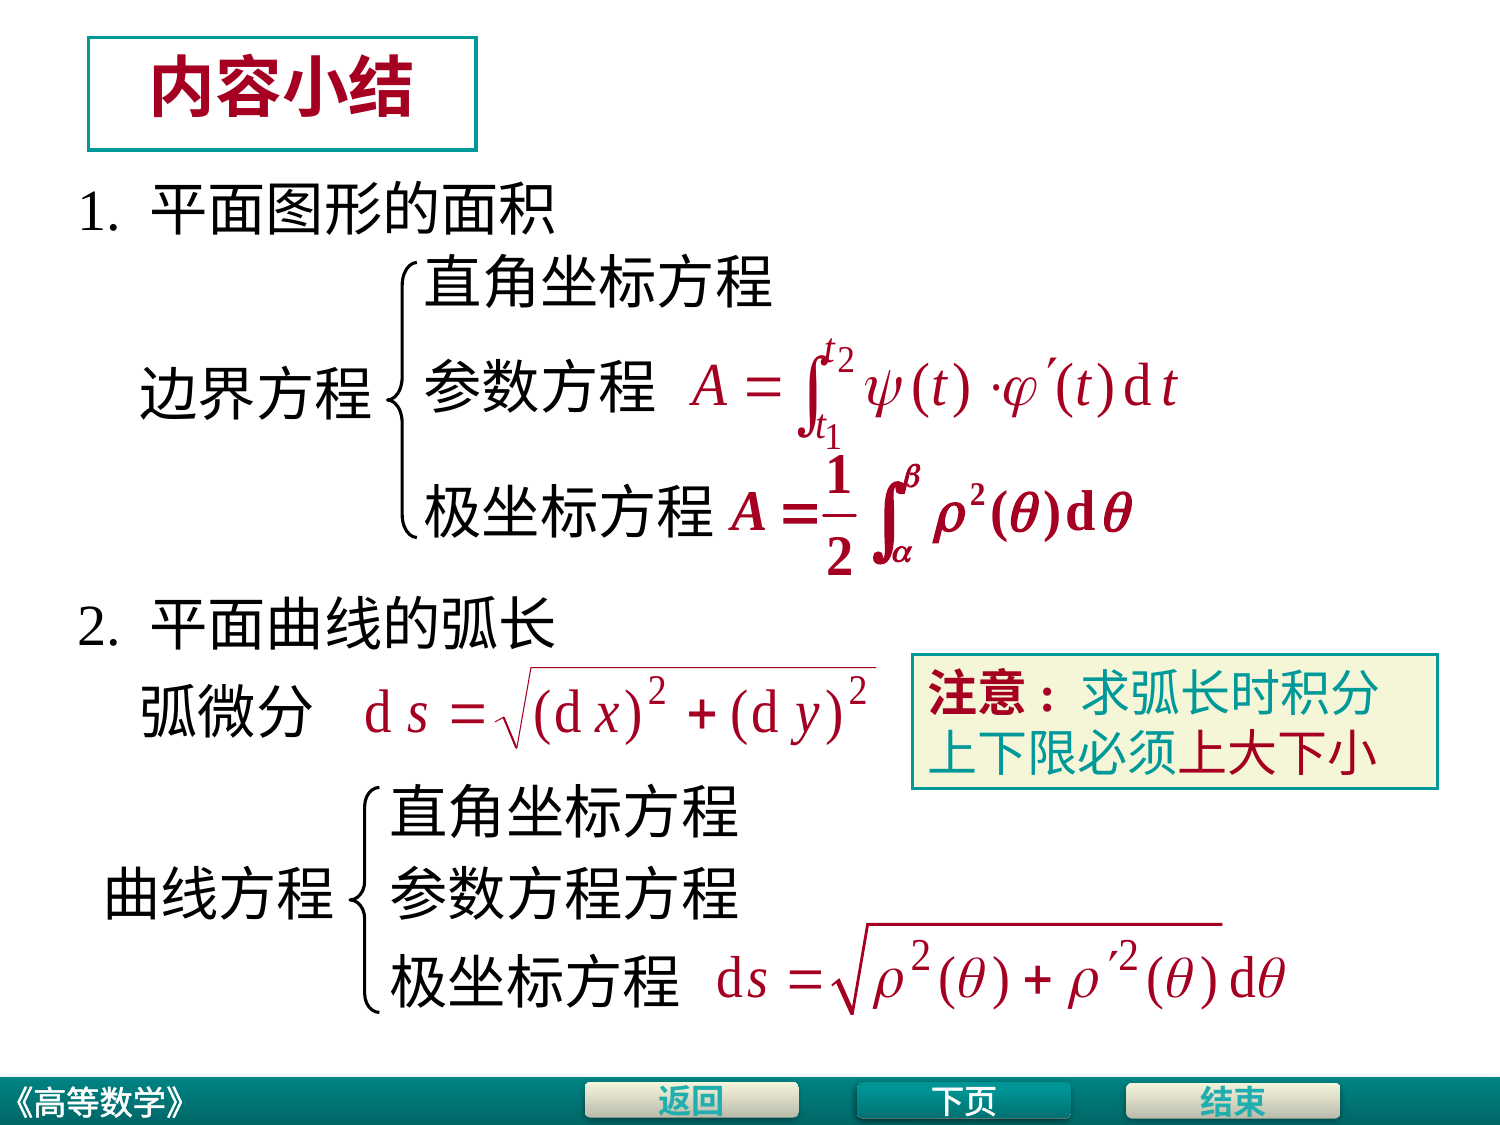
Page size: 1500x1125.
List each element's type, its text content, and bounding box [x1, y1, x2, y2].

text_box 边界方程 [125, 350, 402, 435]
text_box 参数方程 [417, 342, 678, 428]
text_box 1. 平面图形的面积 [62, 164, 600, 250]
text_box 注意: 求弧长时积分上下限必须上大下小 [912, 654, 1438, 789]
text_box 下页 [857, 1082, 1072, 1118]
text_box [714, 916, 1294, 1020]
text_box 极坐标方程 [375, 937, 710, 1023]
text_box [718, 434, 1141, 586]
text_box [362, 662, 880, 753]
text_box 2. 平面曲线的弧长 [62, 579, 600, 665]
text_box [349, 787, 380, 1013]
text_box 直角坐标方程 [409, 237, 790, 323]
text_box 曲线方程 [87, 849, 364, 935]
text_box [683, 324, 1184, 453]
text_box 弧微分 [125, 667, 358, 753]
text_box 极坐标方程 [409, 467, 713, 553]
text_box 边界方程 [417, 428, 450, 435]
text_box [387, 262, 417, 538]
title 内容小结 [88, 37, 476, 150]
text_box 直角坐标方程 [374, 767, 838, 853]
text_box 参数方程方程 [380, 853, 838, 935]
